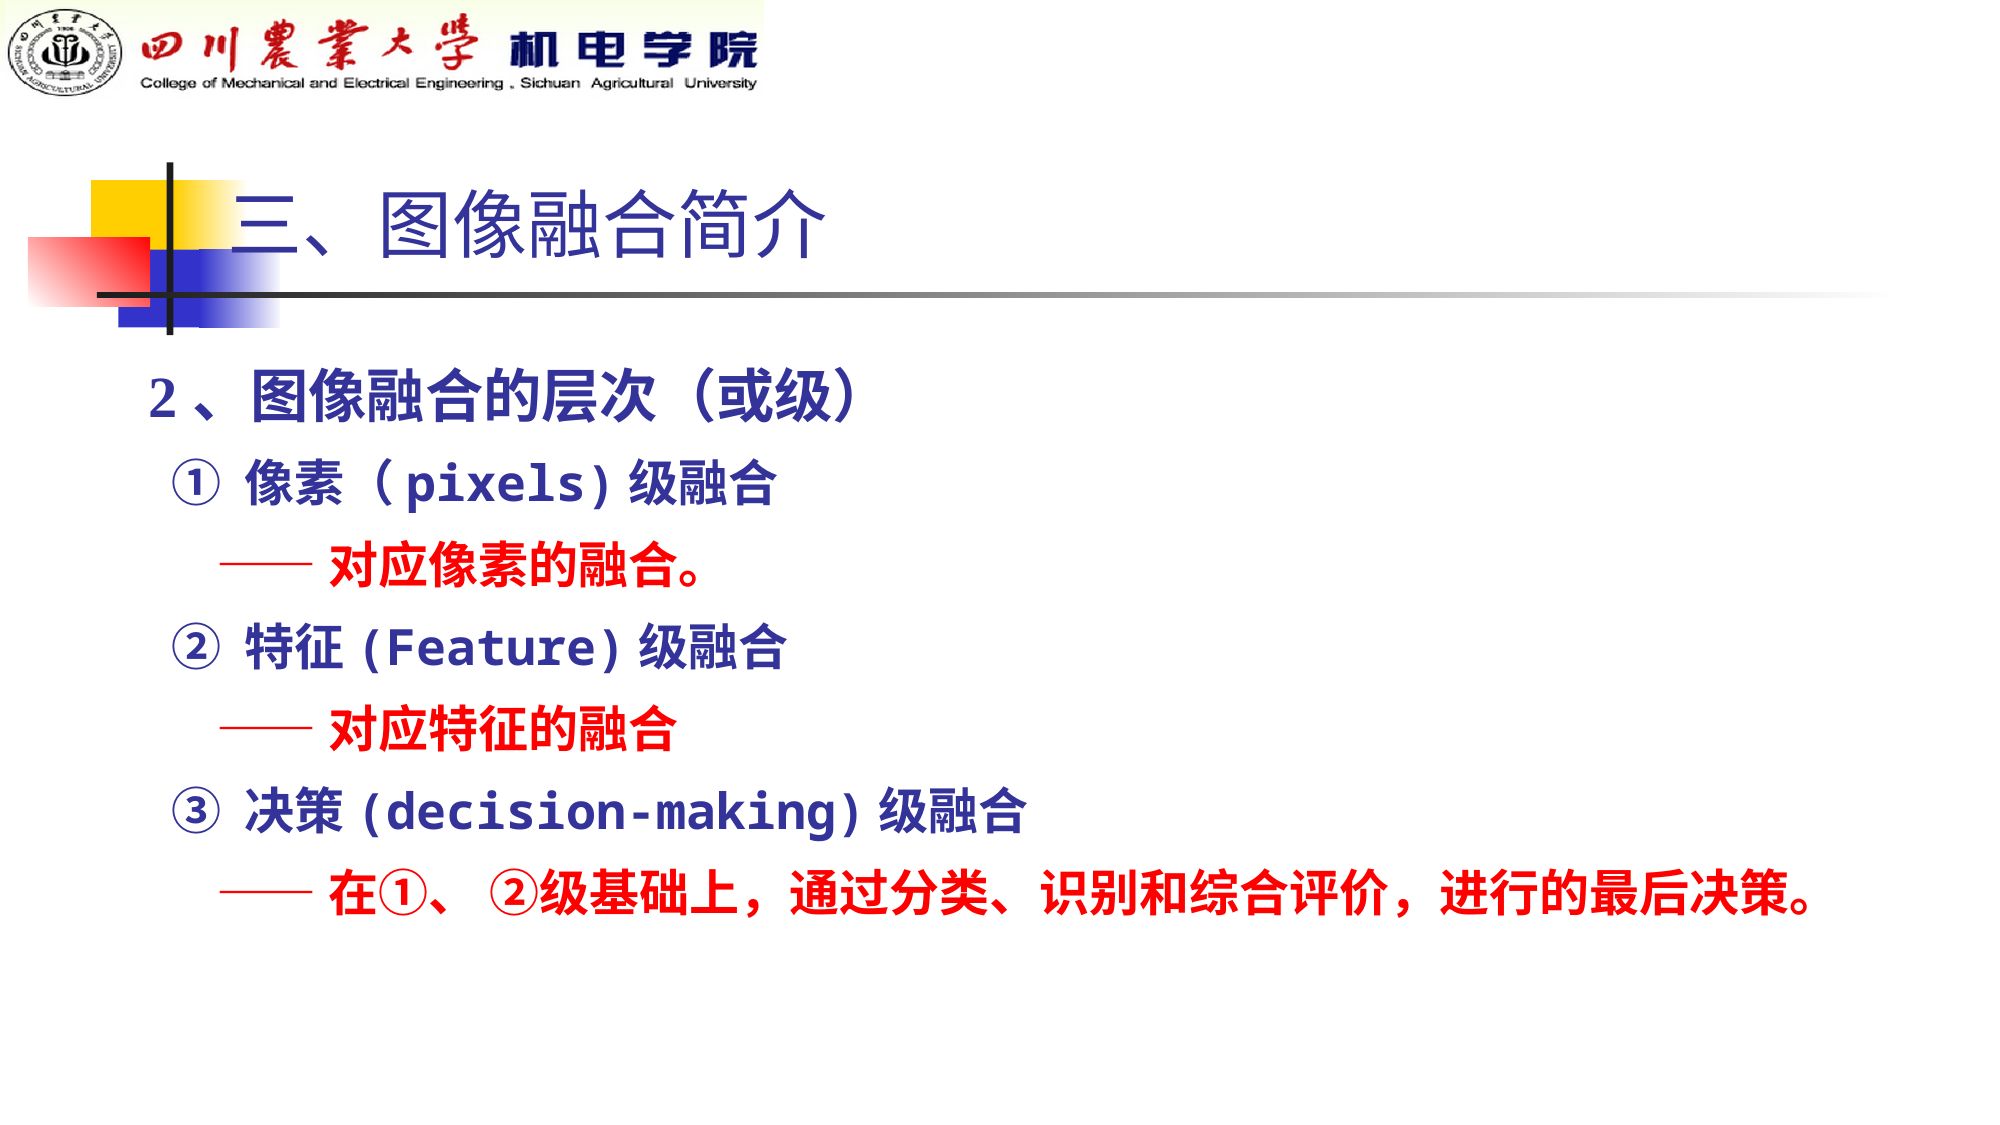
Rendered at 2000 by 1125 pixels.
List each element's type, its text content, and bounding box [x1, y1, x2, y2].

text_box 三、图像融合简介 [212, 160, 1917, 275]
text_box 2、图像融合的层次（或级） ① 像素（pixels)级融合 ——对应像素的融合。 ② 特征(Feature)级融合 ——对应特征的融合 ③ 决策(decision-making)级融合 ——在①、 ②级基础上，通过分类、识别和综合评价，进行的最后决策。 [133, 337, 1850, 929]
picture [0, 0, 764, 104]
